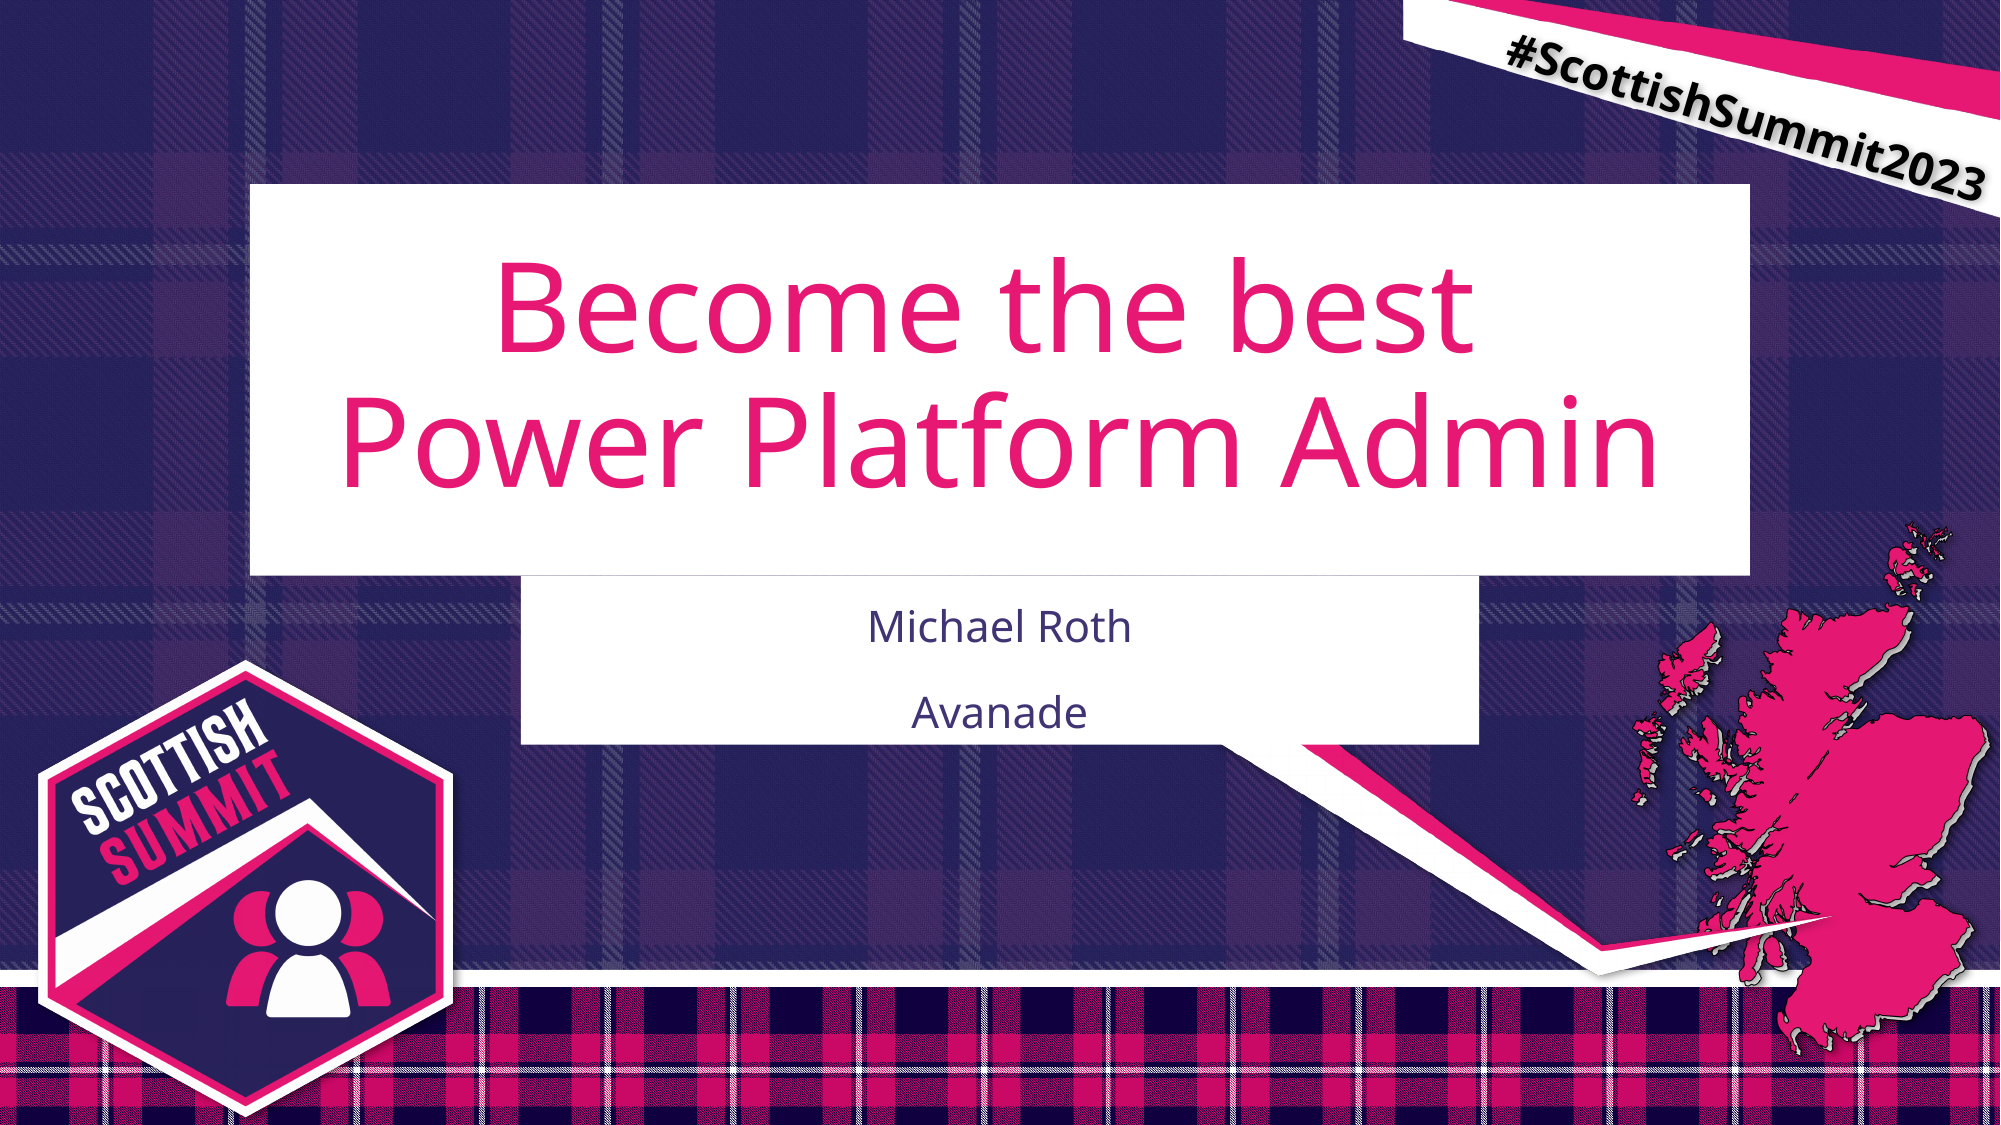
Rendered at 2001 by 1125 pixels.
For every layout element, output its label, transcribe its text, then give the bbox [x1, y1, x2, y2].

picture [1365, 0, 2001, 461]
title Become the best Power Platform Admin [245, 179, 1755, 580]
subtitle Michael Roth Avanade [516, 571, 1484, 749]
picture [0, 521, 2001, 1125]
